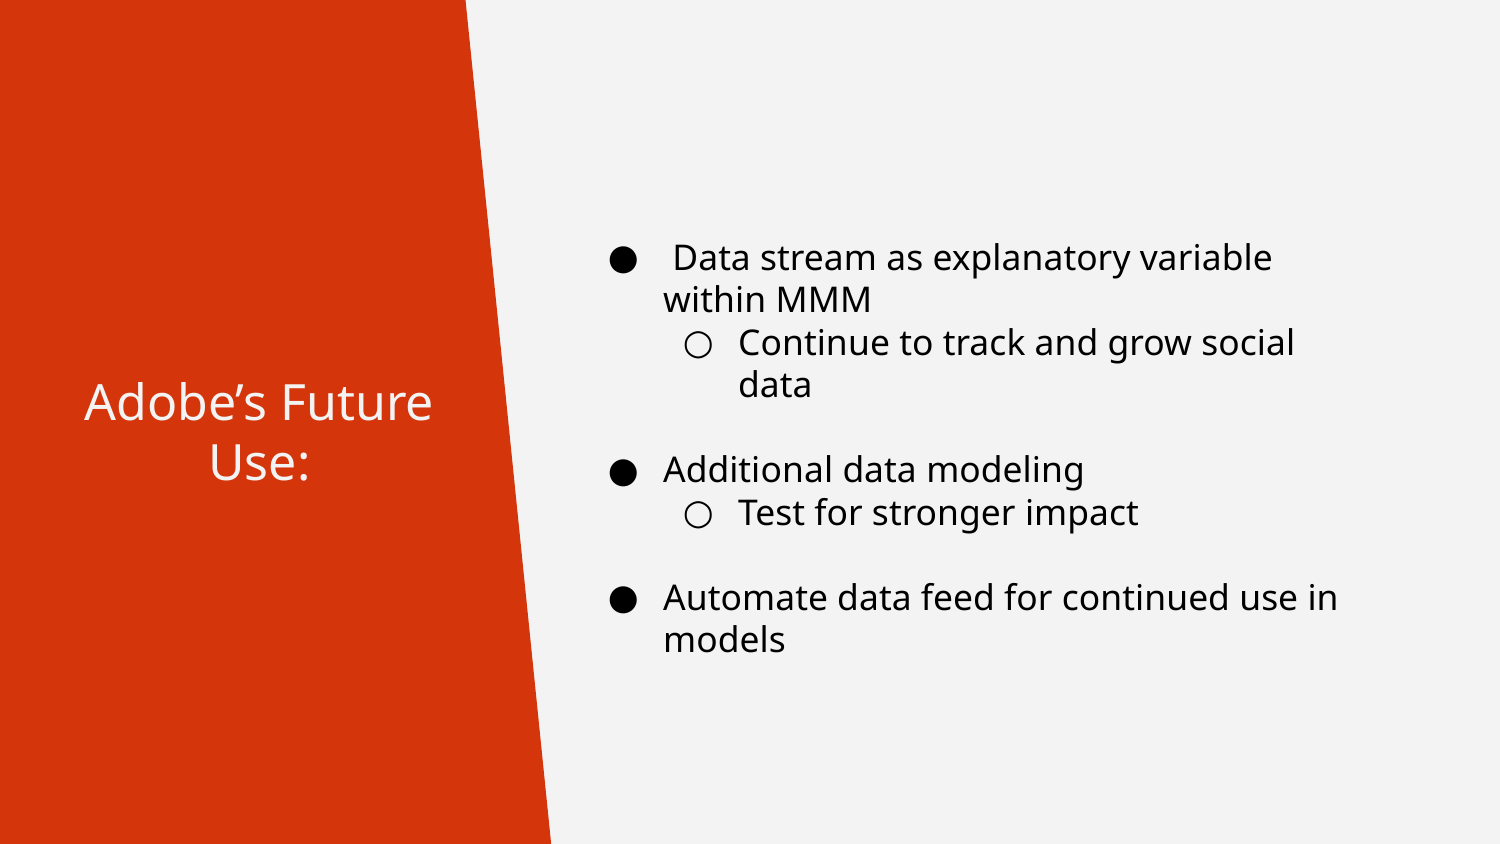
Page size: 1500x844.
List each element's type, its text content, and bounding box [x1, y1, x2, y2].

text_box Data stream as explanatory variable within MMM Continue to track and grow social data Additional data modeling Test for stronger impact Automate data feed for continued use in models [573, 219, 1394, 675]
title Adobe’s Future Use: [15, 354, 505, 468]
